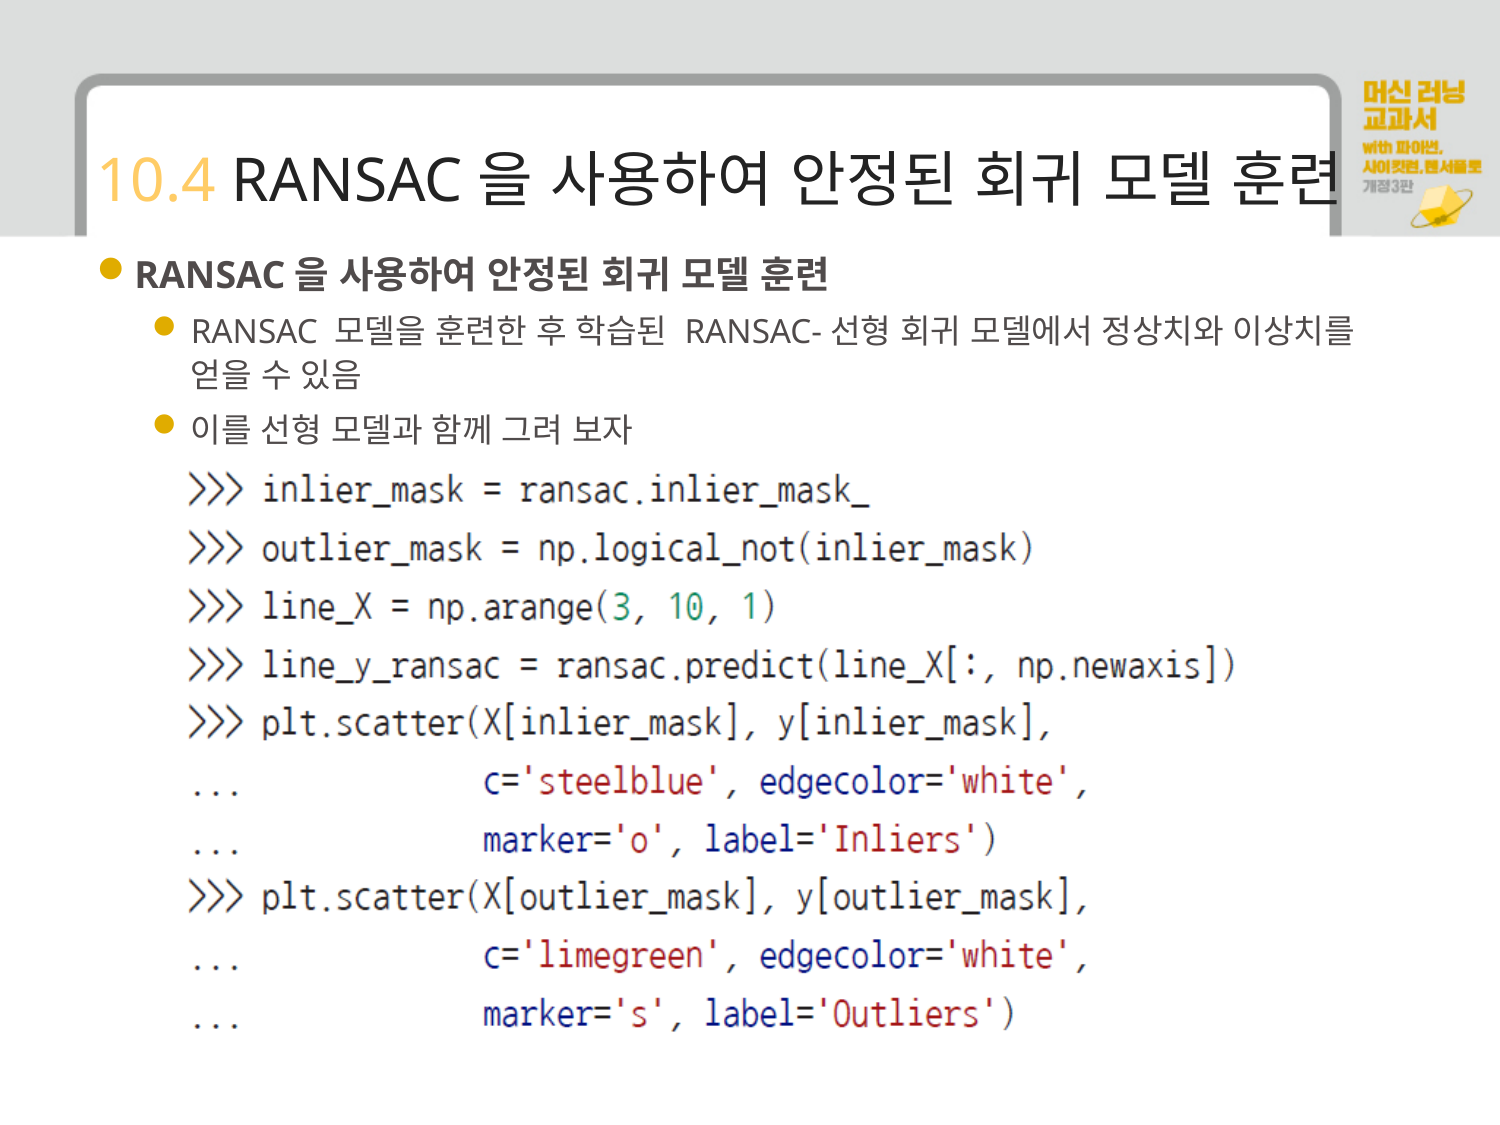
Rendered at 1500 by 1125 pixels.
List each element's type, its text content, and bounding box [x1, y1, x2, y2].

picture [0, 0, 1500, 1125]
title 10.4 RANSAC을 사용하여 안정된 회귀 모델 훈련 [81, 90, 1412, 222]
list RANSAC을 사용하여 안정된 회귀 모델 훈련 RANSAC 모델을 훈련한 후 학습된 RANSAC-선형 회귀 모델에서 정상치와 이상치를 얻을 수 있음 이를 선형 모델과 함께 그려 보자 [81, 239, 1412, 1054]
